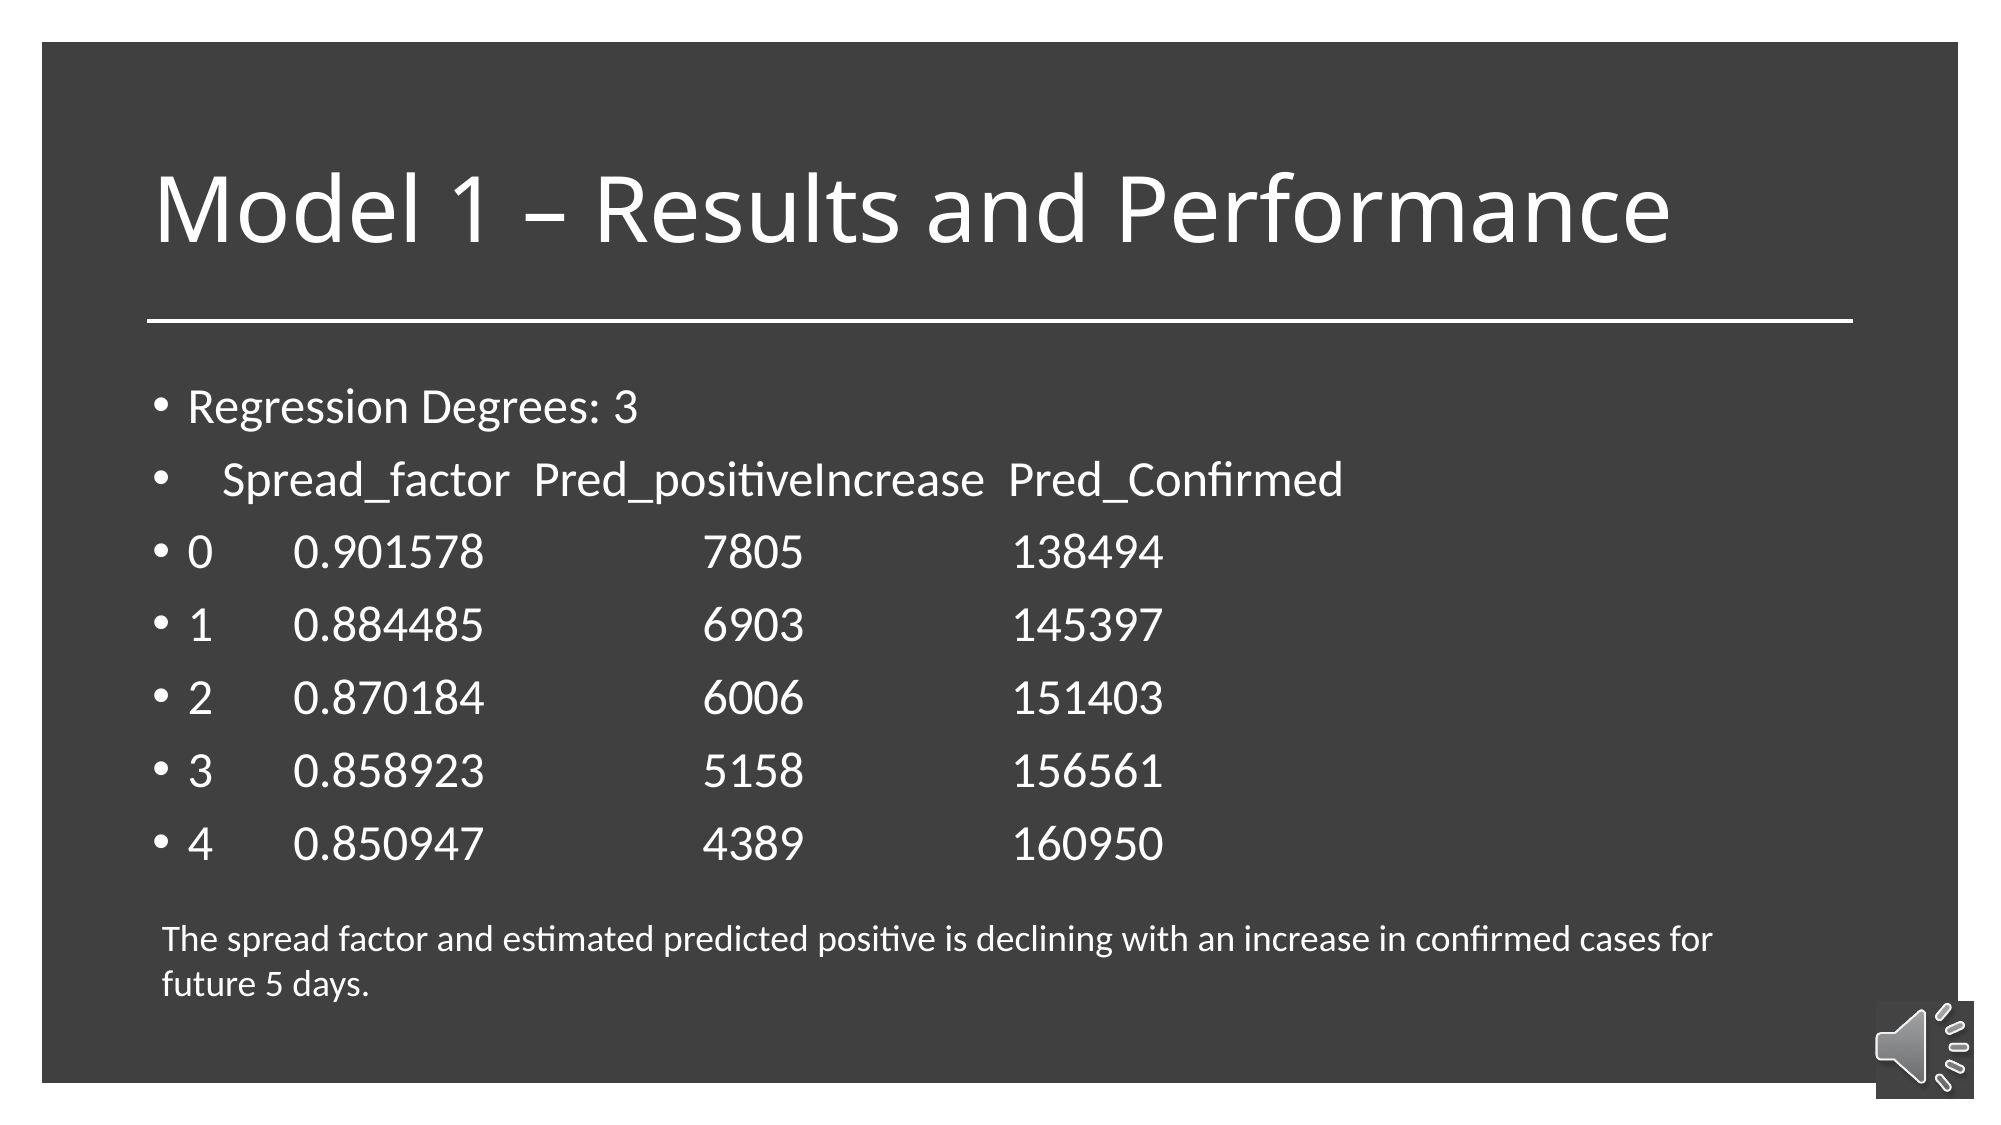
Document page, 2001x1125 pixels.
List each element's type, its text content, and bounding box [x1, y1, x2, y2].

list Regression Degrees: 3 Spread_factor Pred_positiveIncrease Pred_Confirmed 0 0.901578 7805 138494 1 0.884485 6903 145397 2 0.870184 6006 151403 3 0.858923 5158 156561 4 0.850947 4389 160950 [137, 372, 1863, 881]
text_box The spread factor and estimated predicted positive is declining with an increase in confirmed cases for future 5 days. [147, 906, 1815, 1012]
picture [1874, 999, 1975, 1100]
title Model 1 – Results and Performance [137, 103, 1863, 322]
text_box [52, 51, 1948, 1073]
